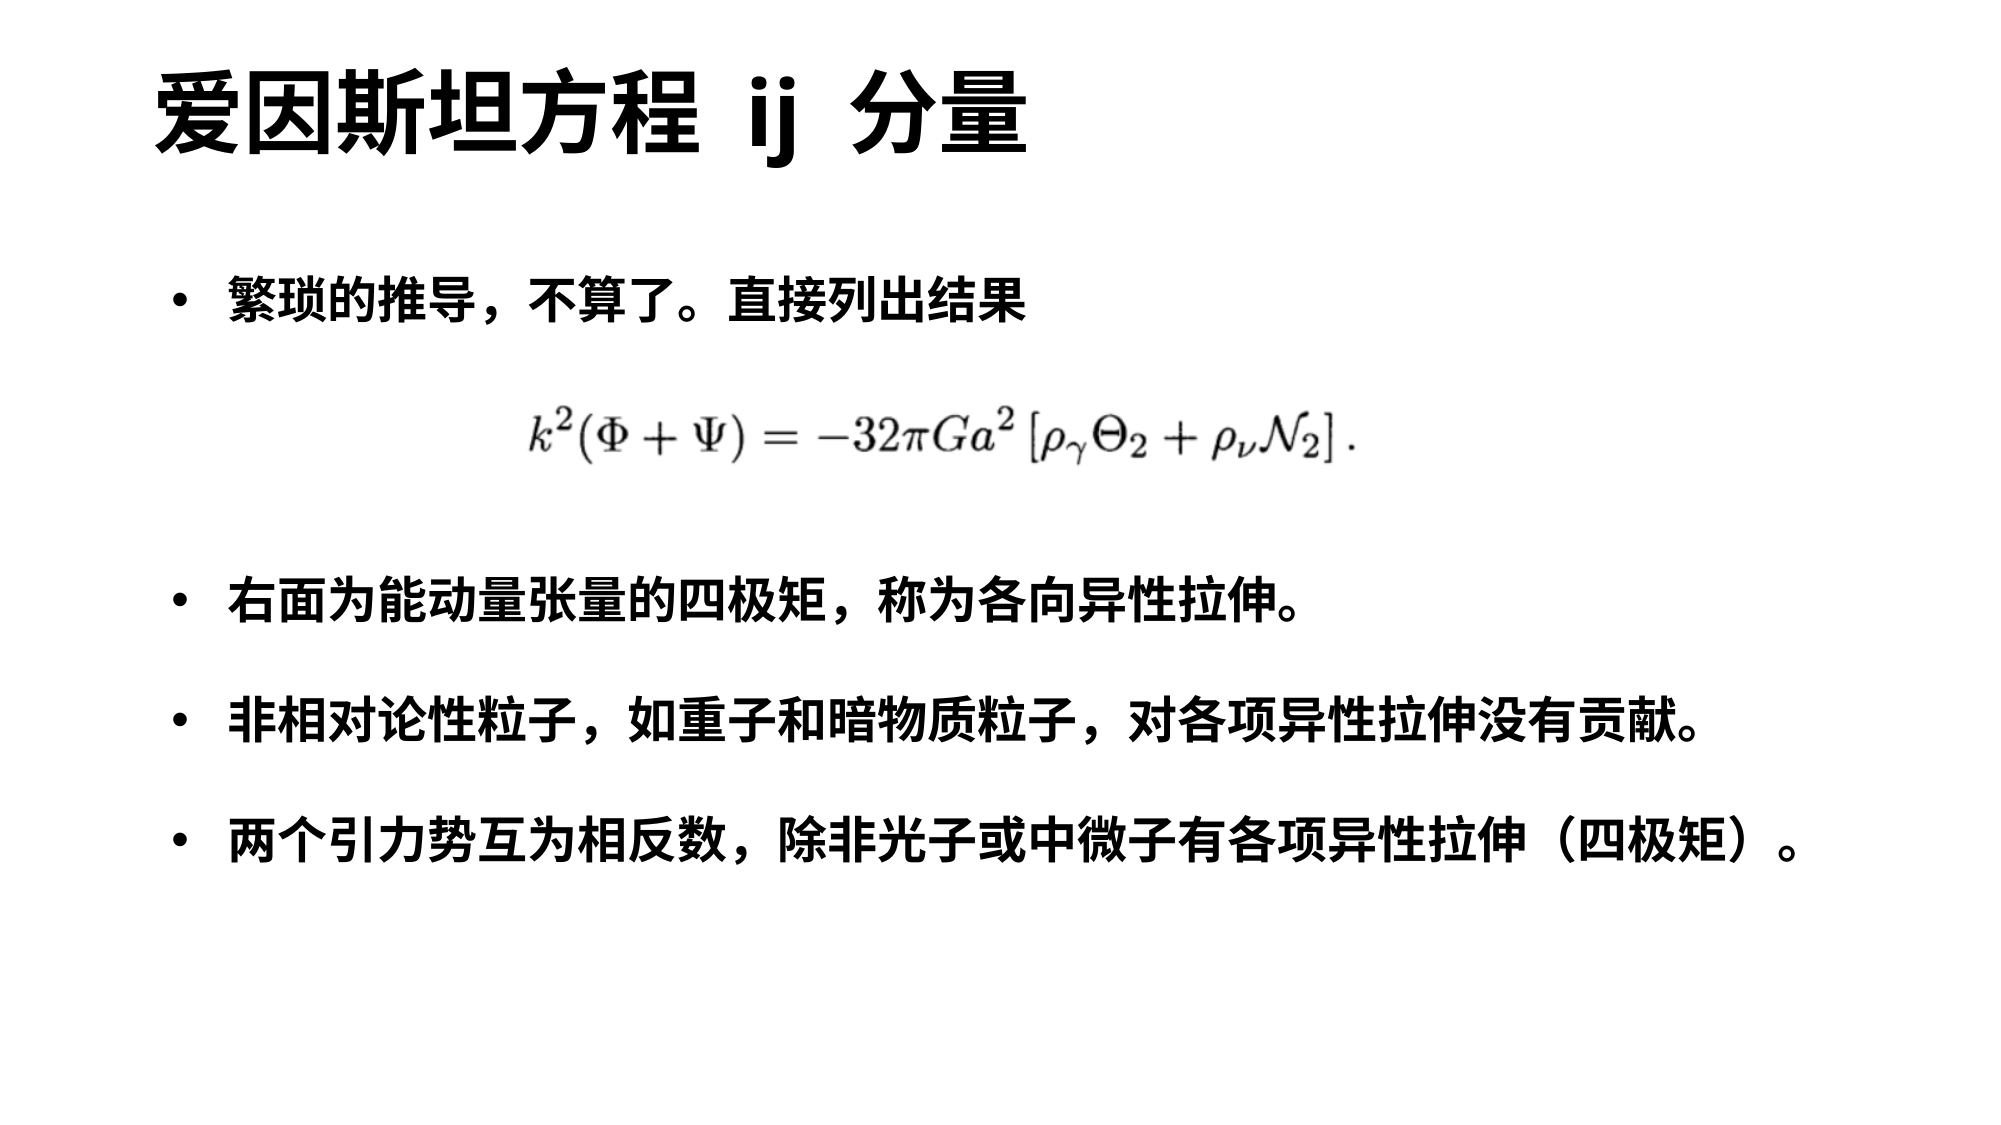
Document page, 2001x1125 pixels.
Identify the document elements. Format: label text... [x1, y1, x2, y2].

picture [495, 390, 1372, 501]
text_box 繁琐的推导，不算了。直接列出结果 右面为能动量张量的四极矩，称为各向异性拉伸。 非相对论性粒子，如重子和暗物质粒子，对各项异性拉伸没有贡献。 两个引力势互为相反数，除非光子或中微子有各项异性拉伸（四极矩）。 [156, 261, 1952, 937]
text_box 爱因斯坦方程 ij 分量 [137, 59, 1863, 278]
